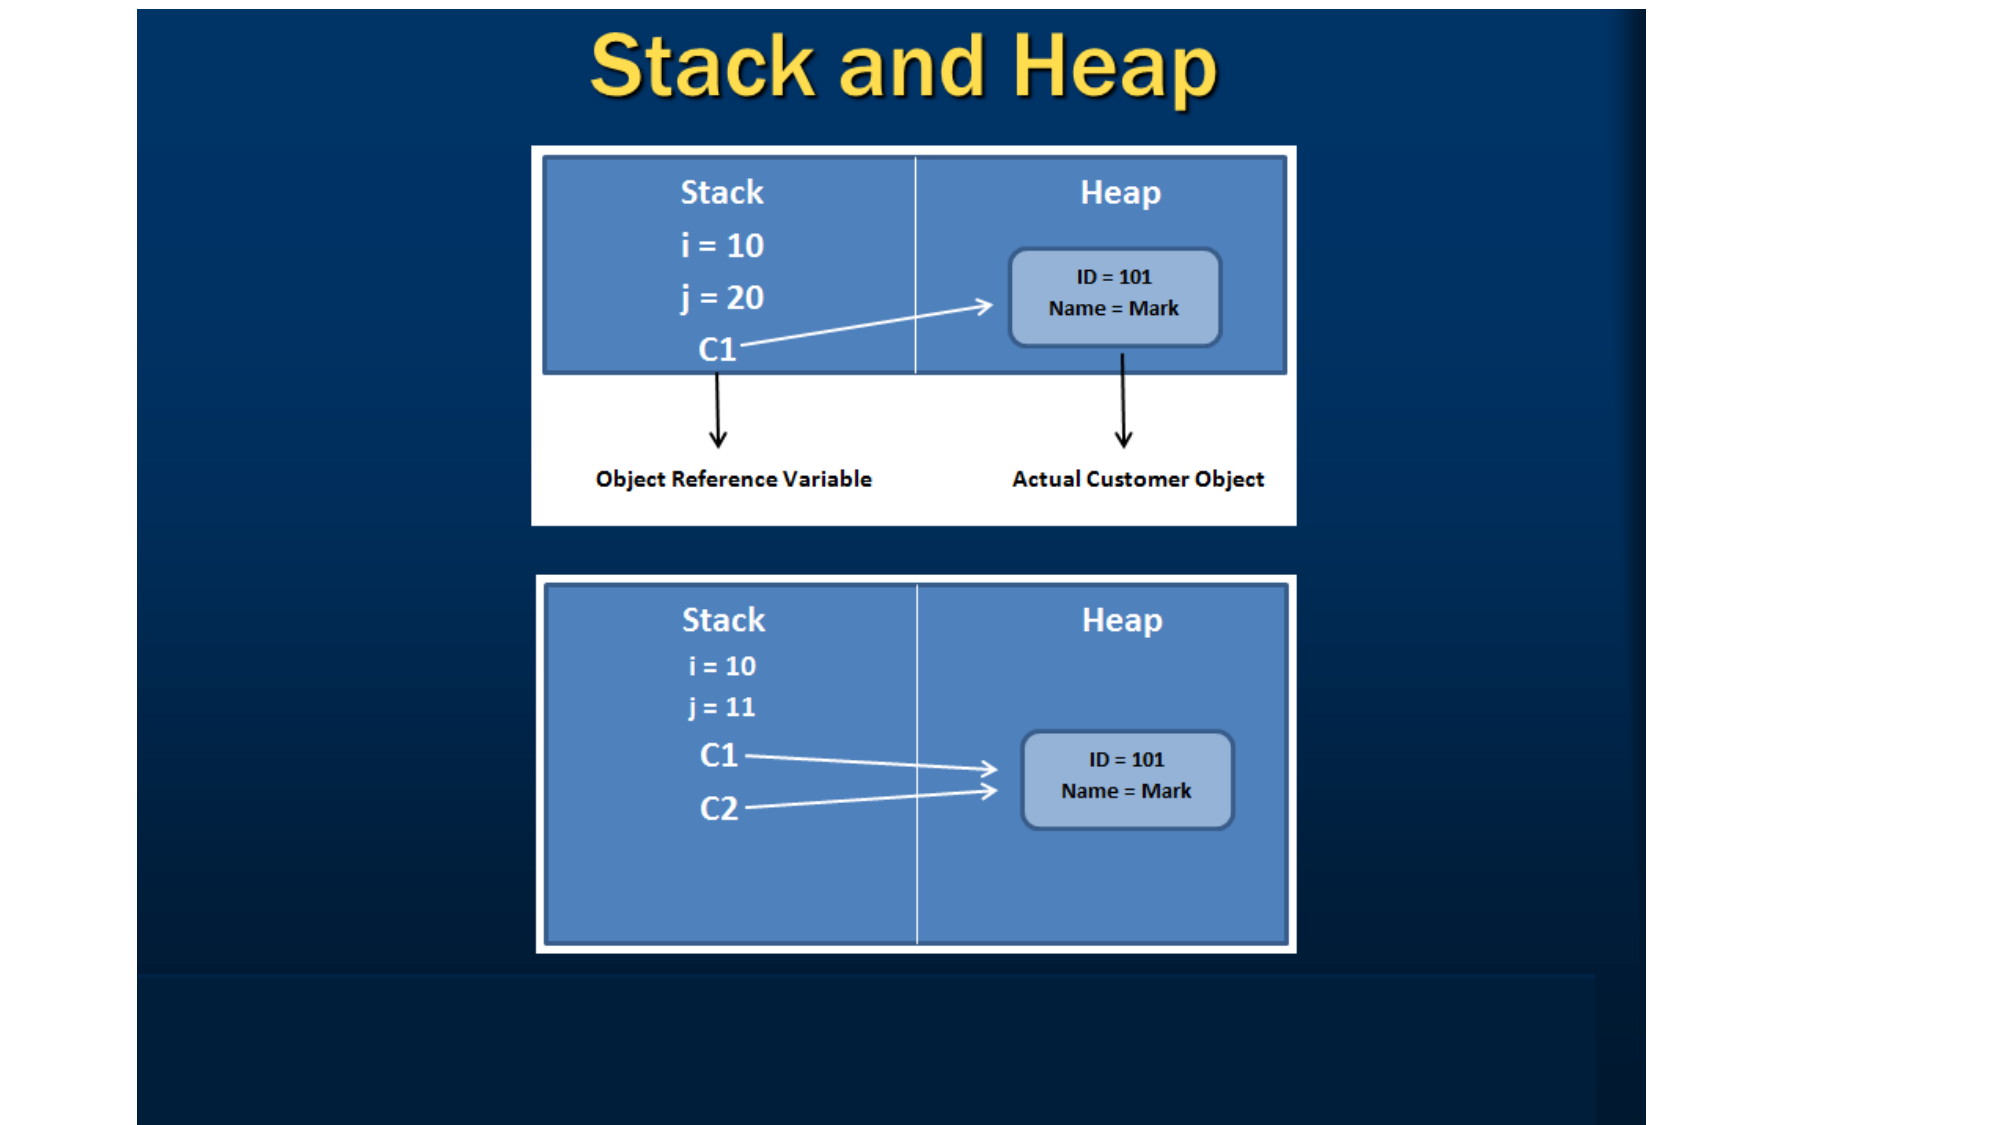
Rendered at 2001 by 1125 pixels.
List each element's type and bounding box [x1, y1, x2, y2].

list [137, 9, 1646, 1125]
